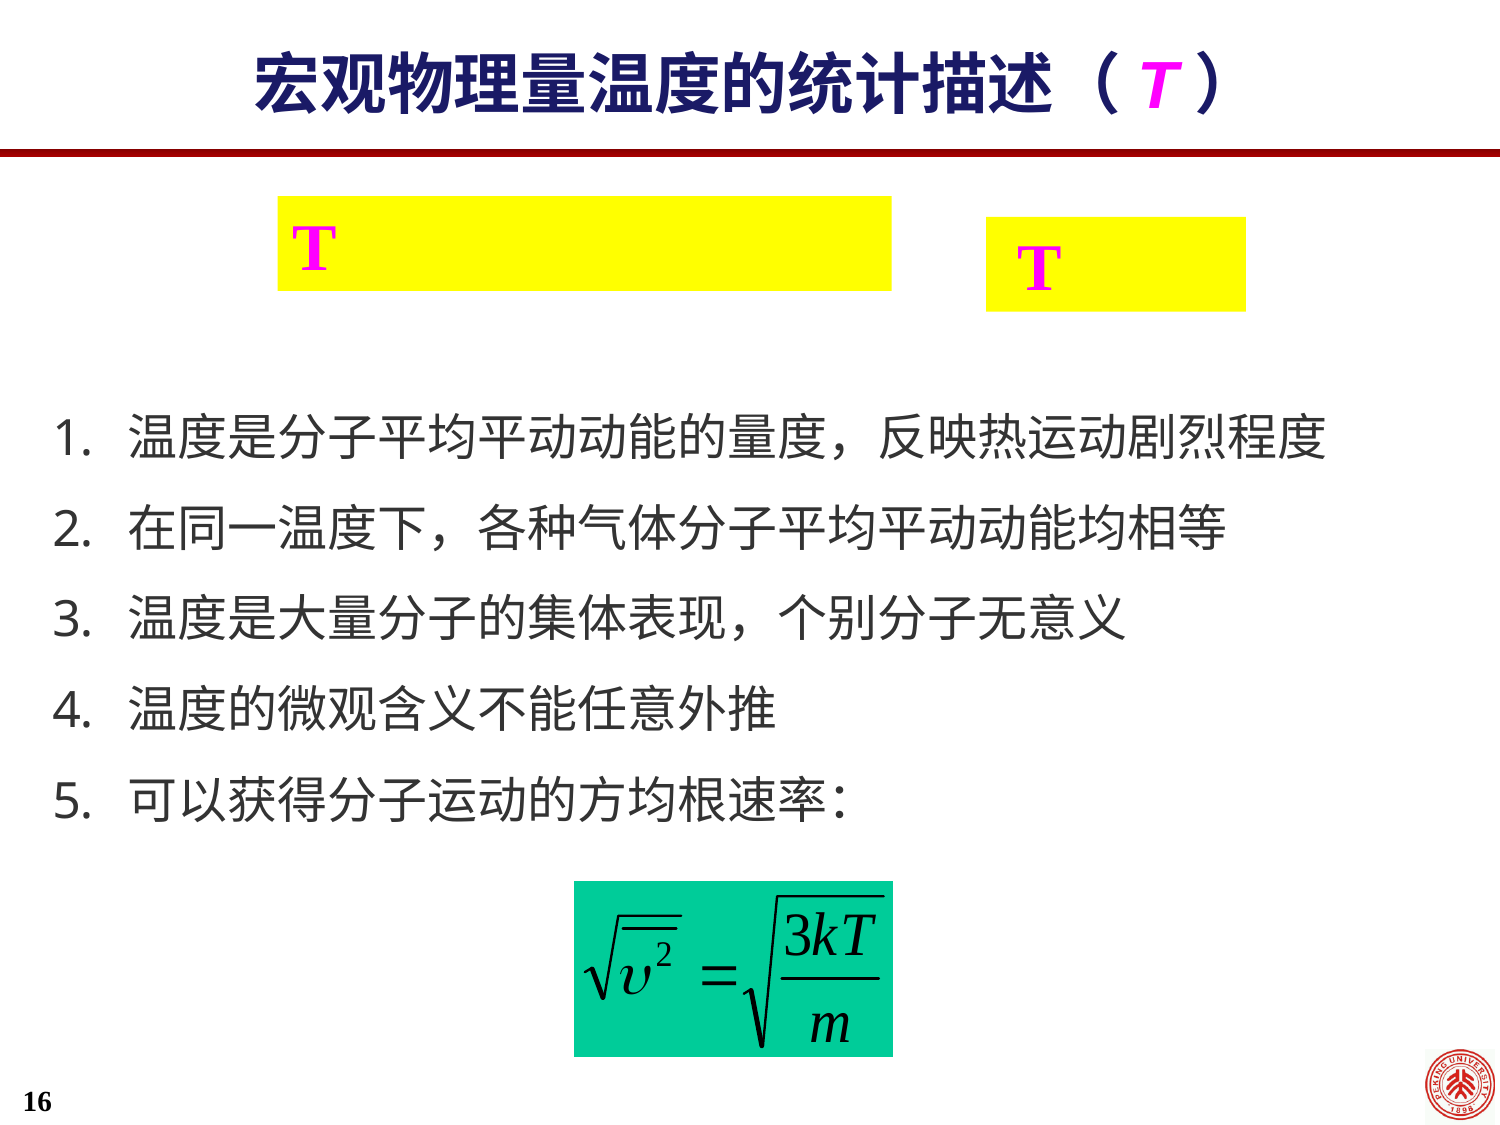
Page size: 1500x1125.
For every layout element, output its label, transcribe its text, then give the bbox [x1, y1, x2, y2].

text_box [0, 149, 1500, 157]
footer 16 [0, 1074, 76, 1113]
text_box 宏观物理量温度的统计描述（T） [174, 19, 1341, 145]
text_box 温度是分子平均平动动能的量度，反映热运动剧烈程度 在同一温度下，各种气体分子平均平动动能均相等 温度是大量分子的集体表现，个别分子无意义 温度的微观含义不能任意外推 可以获得分子运动的方均根速率： [37, 391, 1368, 837]
picture [1425, 1049, 1495, 1125]
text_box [573, 880, 894, 1058]
